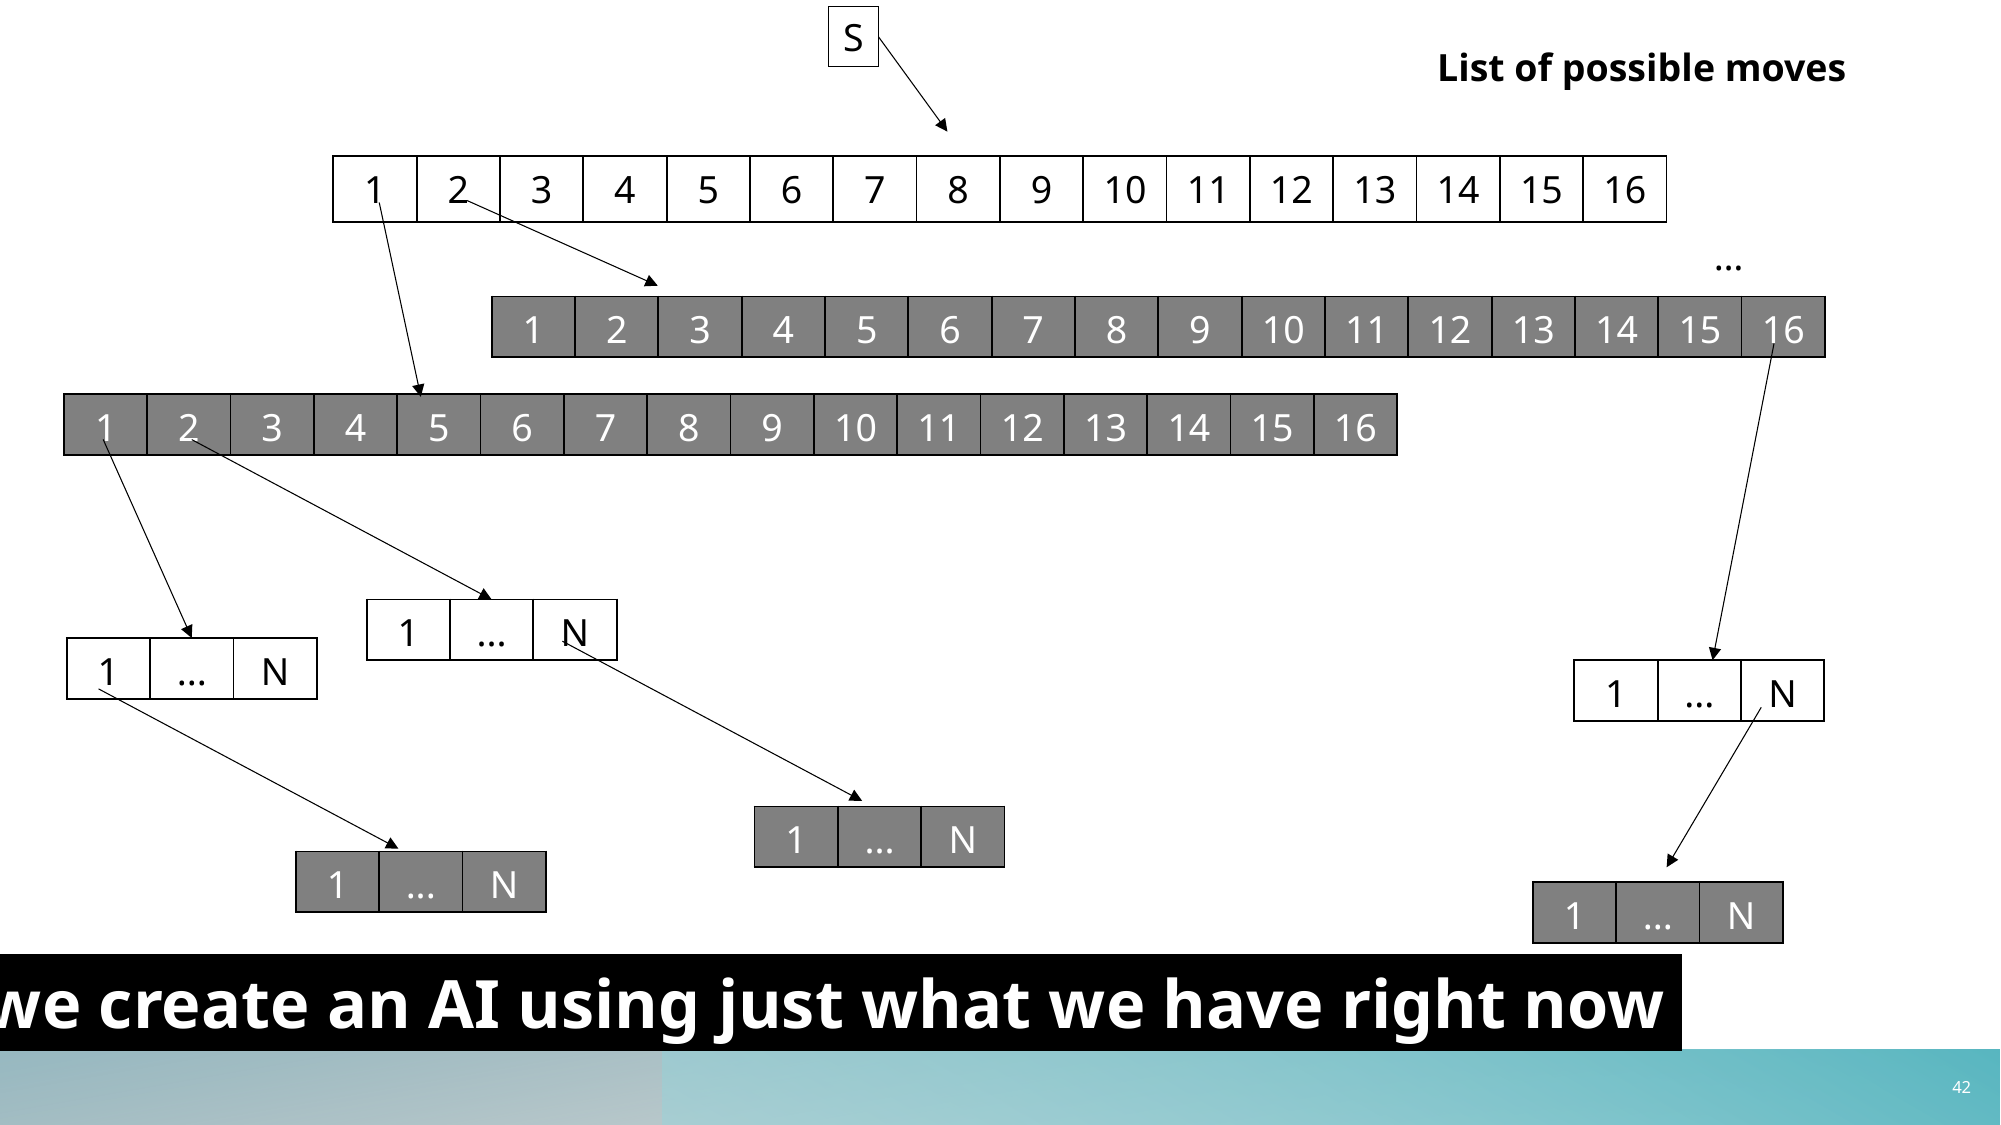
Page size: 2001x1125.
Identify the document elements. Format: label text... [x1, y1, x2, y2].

table_header 14 [1148, 395, 1230, 454]
table_header 16 [1584, 157, 1666, 221]
table_header 11 [1167, 157, 1249, 221]
table_header 11 [1326, 297, 1407, 356]
table_header 14 [1576, 297, 1657, 356]
table_header 10 [1084, 157, 1166, 221]
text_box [191, 439, 492, 600]
table_header ... [380, 852, 462, 911]
table_header 13 [1493, 297, 1574, 356]
table_header 10 [815, 395, 896, 454]
table_header 1 [65, 395, 146, 454]
table_header 1 [334, 157, 416, 221]
table_header 1 [1534, 883, 1615, 942]
table_header 16 [1315, 395, 1396, 454]
table_header N [234, 639, 316, 688]
table_header 13 [1065, 395, 1146, 454]
table_header N [922, 807, 1004, 866]
table_header 1 [368, 600, 449, 659]
table_header 8 [917, 157, 999, 221]
table_header 2 [148, 395, 230, 439]
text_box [1666, 707, 1762, 868]
table_header 4 [743, 297, 824, 356]
table_header 3 [501, 157, 582, 200]
text_box S [828, 6, 879, 67]
table_header ... [1659, 661, 1740, 720]
table_header 3 [659, 297, 741, 356]
table_header 15 [1231, 395, 1313, 454]
table_header 6 [481, 395, 563, 454]
table_header 1 [68, 639, 149, 698]
table_header 9 [1159, 297, 1241, 356]
table_header ... [451, 600, 532, 659]
table_header 14 [1417, 157, 1499, 221]
table_header 3 [231, 395, 313, 439]
table_header 12 [981, 395, 1063, 454]
table_header 7 [993, 297, 1074, 356]
table_header N [463, 852, 545, 911]
table_header 15 [1659, 297, 1741, 356]
table_header 6 [909, 297, 991, 356]
table_header 1 [297, 852, 378, 911]
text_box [103, 439, 192, 638]
table_header 9 [731, 395, 813, 454]
table_header 16 [1742, 297, 1824, 356]
table_header 5 [668, 157, 749, 221]
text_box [879, 37, 948, 132]
text_box … [1699, 225, 1762, 285]
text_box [562, 641, 863, 801]
table_header N [1742, 661, 1823, 720]
table_header ... [1617, 883, 1699, 942]
table_header 8 [648, 395, 730, 454]
table_header N [534, 600, 616, 659]
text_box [379, 202, 421, 397]
text_box If we create an AI using just what we have right now [0, 954, 1682, 1051]
table_header ... [151, 639, 233, 688]
table_header ... [839, 807, 920, 866]
slide_number 41 [1914, 1051, 1987, 1125]
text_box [1712, 343, 1774, 661]
table_header 2 [418, 157, 499, 221]
table_header 4 [315, 395, 396, 439]
table_header 15 [1501, 157, 1582, 221]
table_header 10 [1243, 297, 1324, 356]
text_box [98, 688, 399, 849]
table_header 12 [1409, 297, 1491, 356]
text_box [466, 200, 658, 286]
table_header 7 [834, 157, 916, 221]
table_header 13 [1334, 157, 1416, 221]
table_header 7 [565, 395, 646, 454]
text_box List of possible moves [1422, 36, 1862, 96]
table_header 4 [584, 157, 666, 221]
table_header 11 [898, 395, 980, 454]
table_header 1 [1575, 661, 1657, 720]
table_header 6 [751, 157, 832, 221]
table_header 2 [576, 297, 657, 356]
table_header N [1700, 883, 1782, 942]
table_header 5 [398, 395, 480, 439]
table_header 5 [826, 297, 907, 356]
table_header 8 [1076, 297, 1157, 356]
table_header 1 [755, 807, 837, 866]
table_header 9 [1001, 157, 1082, 221]
table_header 12 [1251, 157, 1332, 221]
table_header 1 [493, 297, 574, 356]
